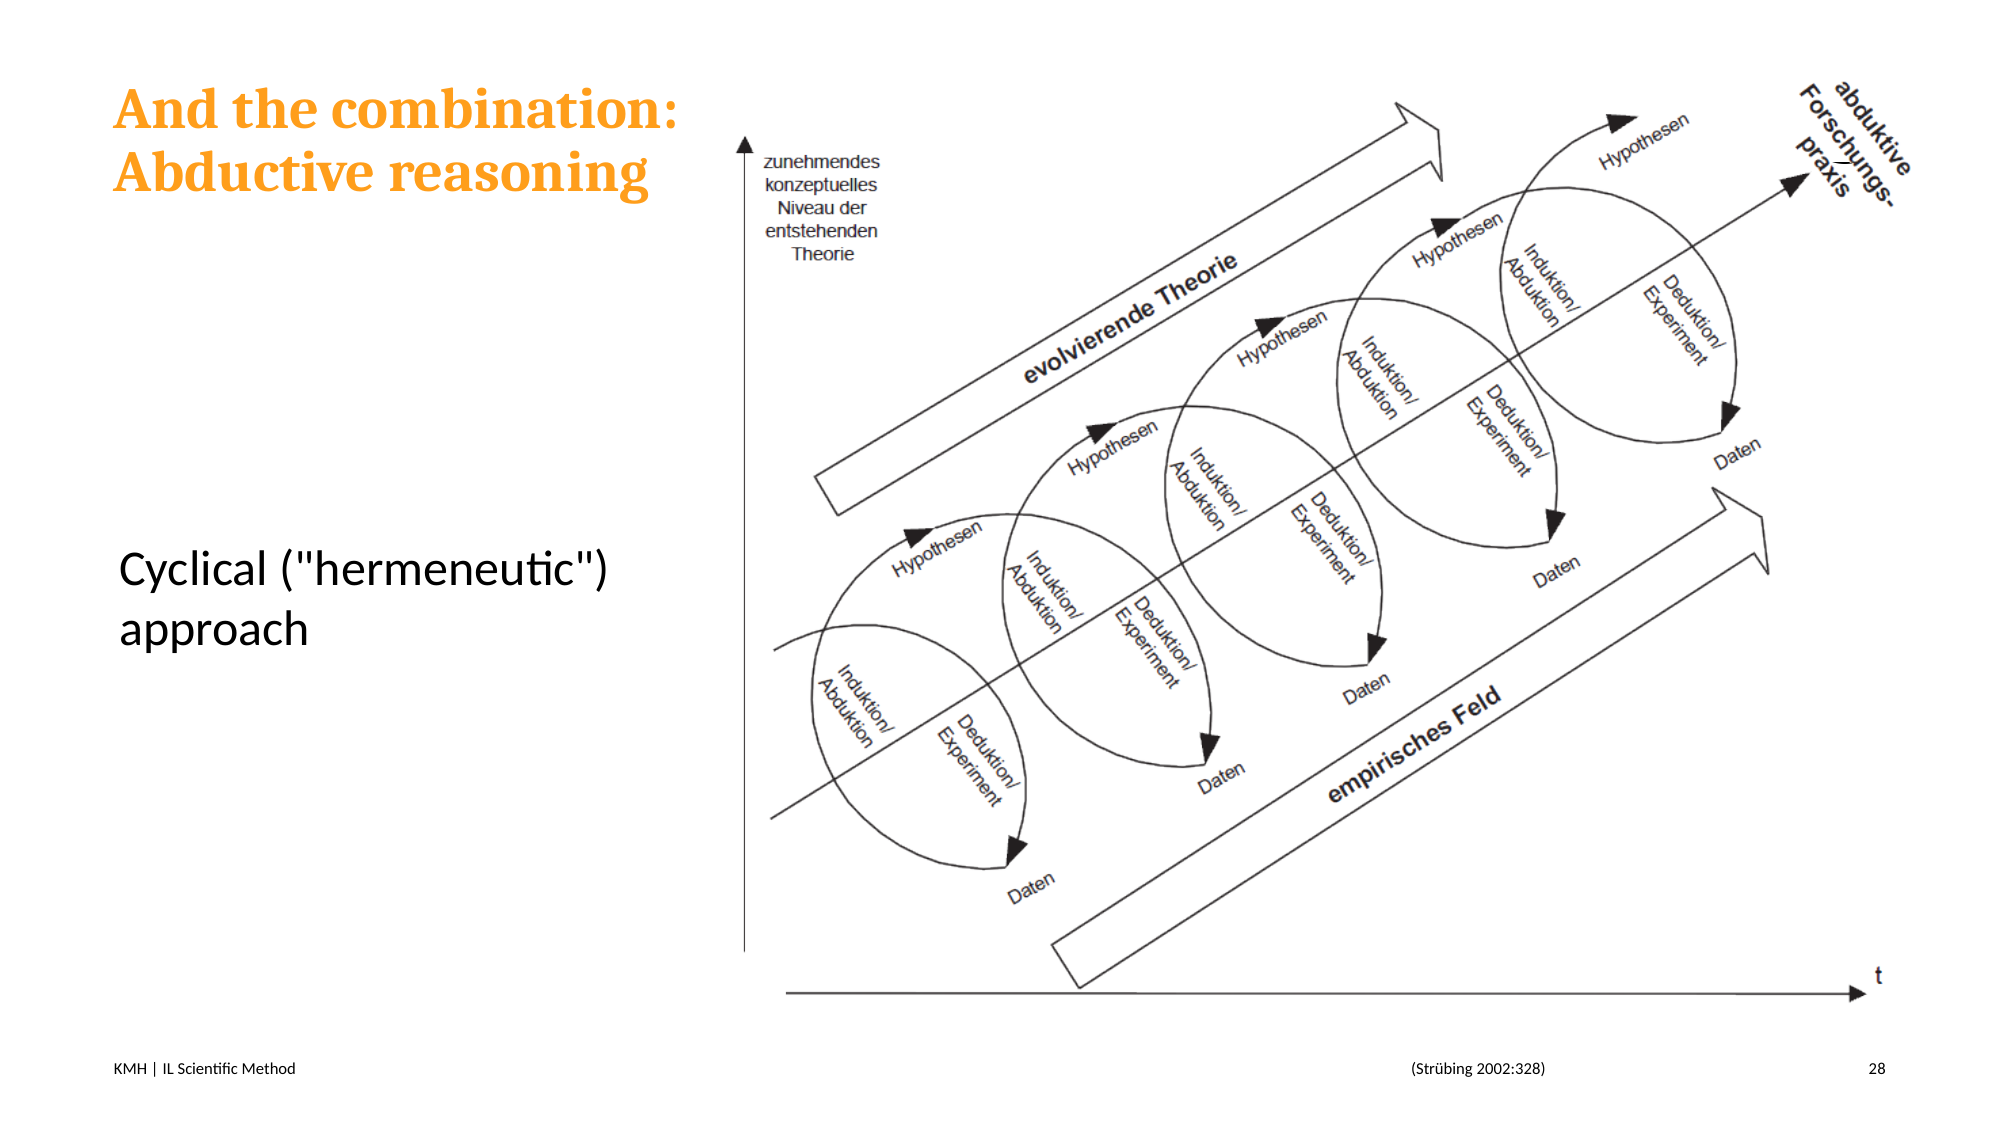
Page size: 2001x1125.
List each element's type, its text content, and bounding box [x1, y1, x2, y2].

slide_number 28 [1803, 1056, 1886, 1080]
slide_number (Strübing 2002:328) [1177, 1056, 1780, 1080]
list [710, 64, 1919, 1025]
footer KMH | IL Scientific Method [114, 1056, 953, 1080]
title And the combination: Abductive reasoning [114, 78, 710, 209]
picture [1756, 56, 1933, 162]
text_box Cyclical ("hermeneutic") approach [104, 527, 688, 663]
